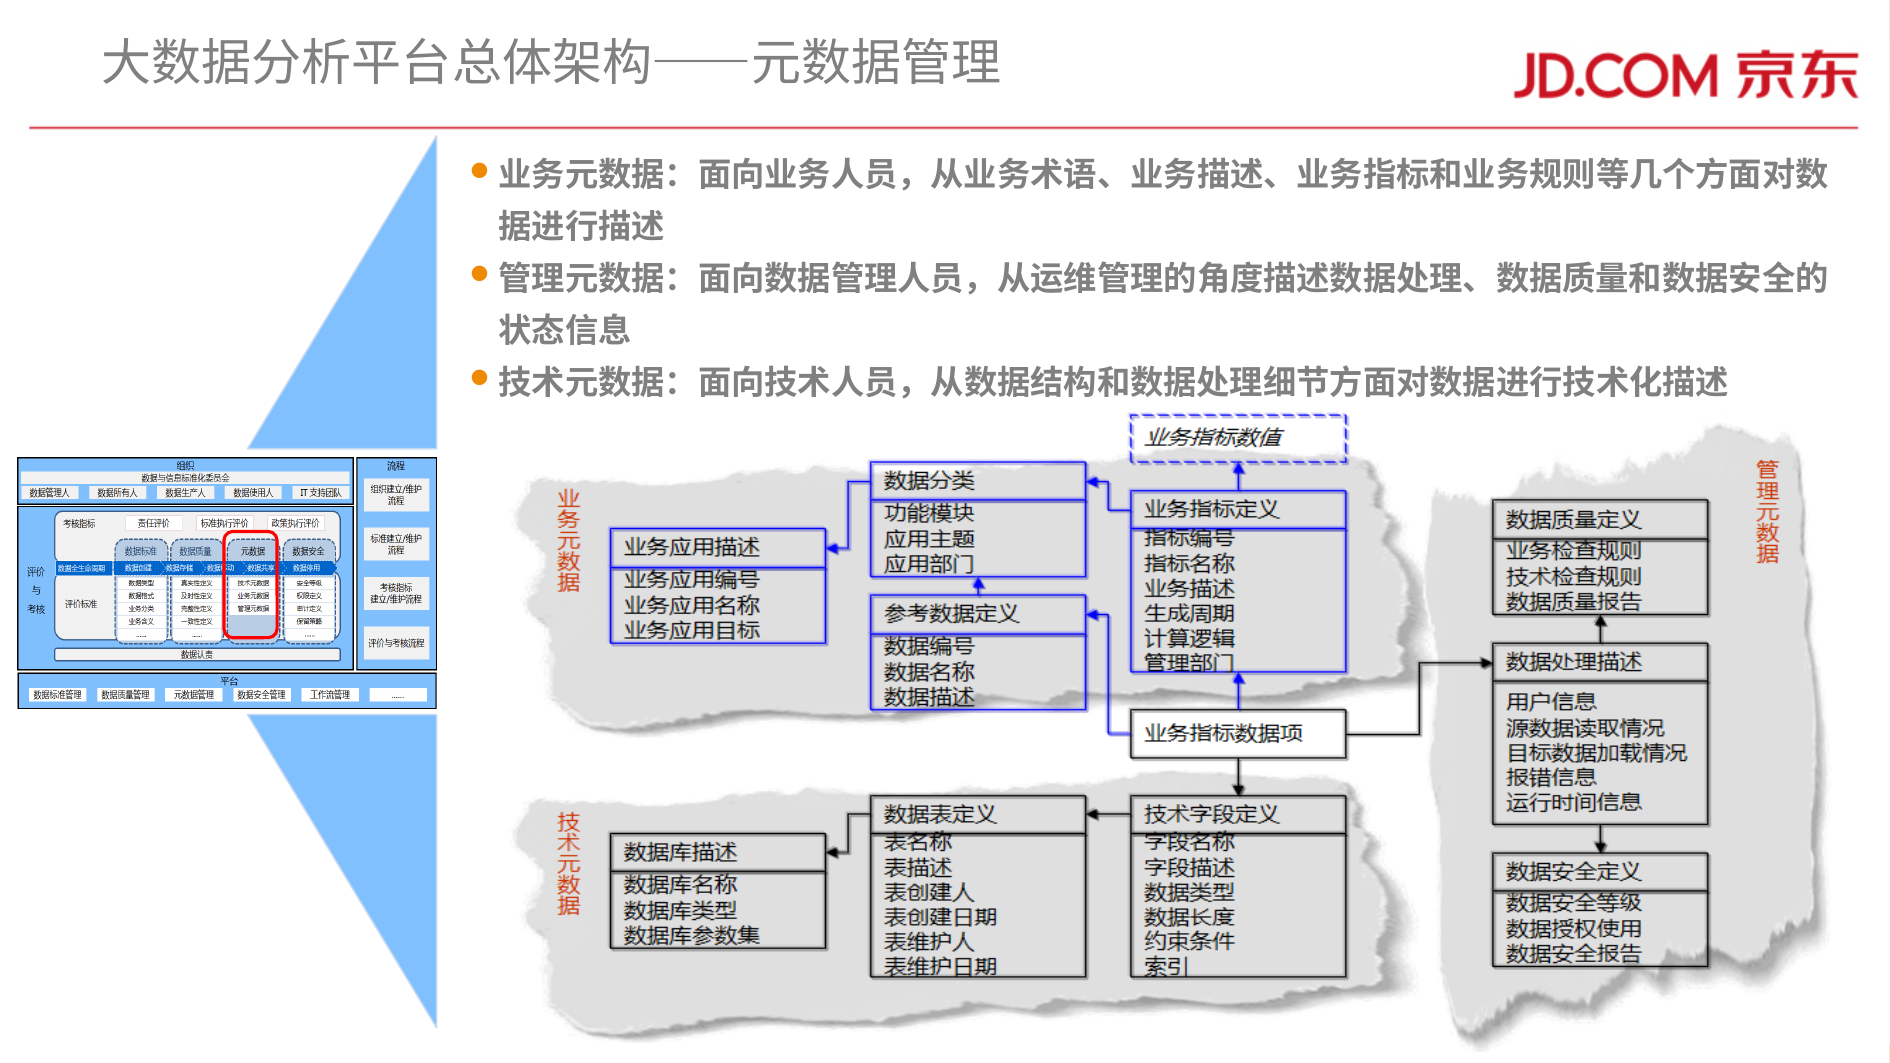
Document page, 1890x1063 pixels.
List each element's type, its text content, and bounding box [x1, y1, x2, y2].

text_box [248, 715, 437, 1028]
title 大数据分析平台总体架构——元数据管理 [87, 23, 1421, 85]
text_box 业务元数据：面向业务人员，从业务术语、业务描述、业务指标和业务规则等几个方面对数据进行描述 管理元数据：面向数据管理人员，从运维管理的角度描述数据处理、数据质量和数据安全的状态信息 技术元数据：面向技术人员，从数据结构和数据处理细节方面对数据进行技术化描述 [463, 135, 1843, 411]
text_box [247, 135, 437, 449]
picture [0, 0, 1890, 1063]
